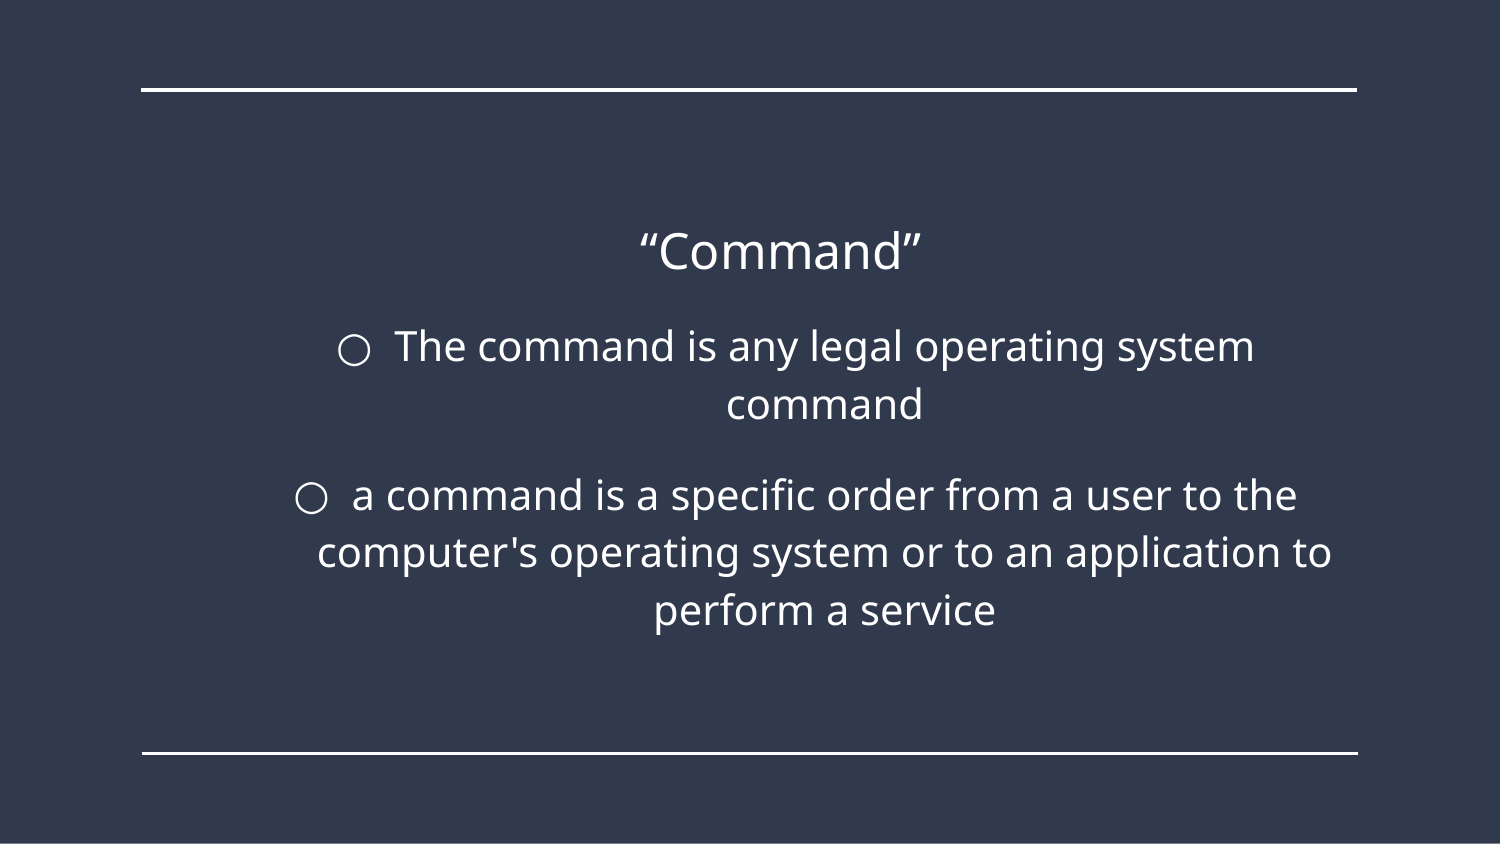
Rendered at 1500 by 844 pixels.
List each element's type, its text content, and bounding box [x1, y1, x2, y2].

list “Command” The command is any legal operating system command a command is a specific order from a user to the computer's operating system or to an application to perform a service [133, 155, 1367, 689]
